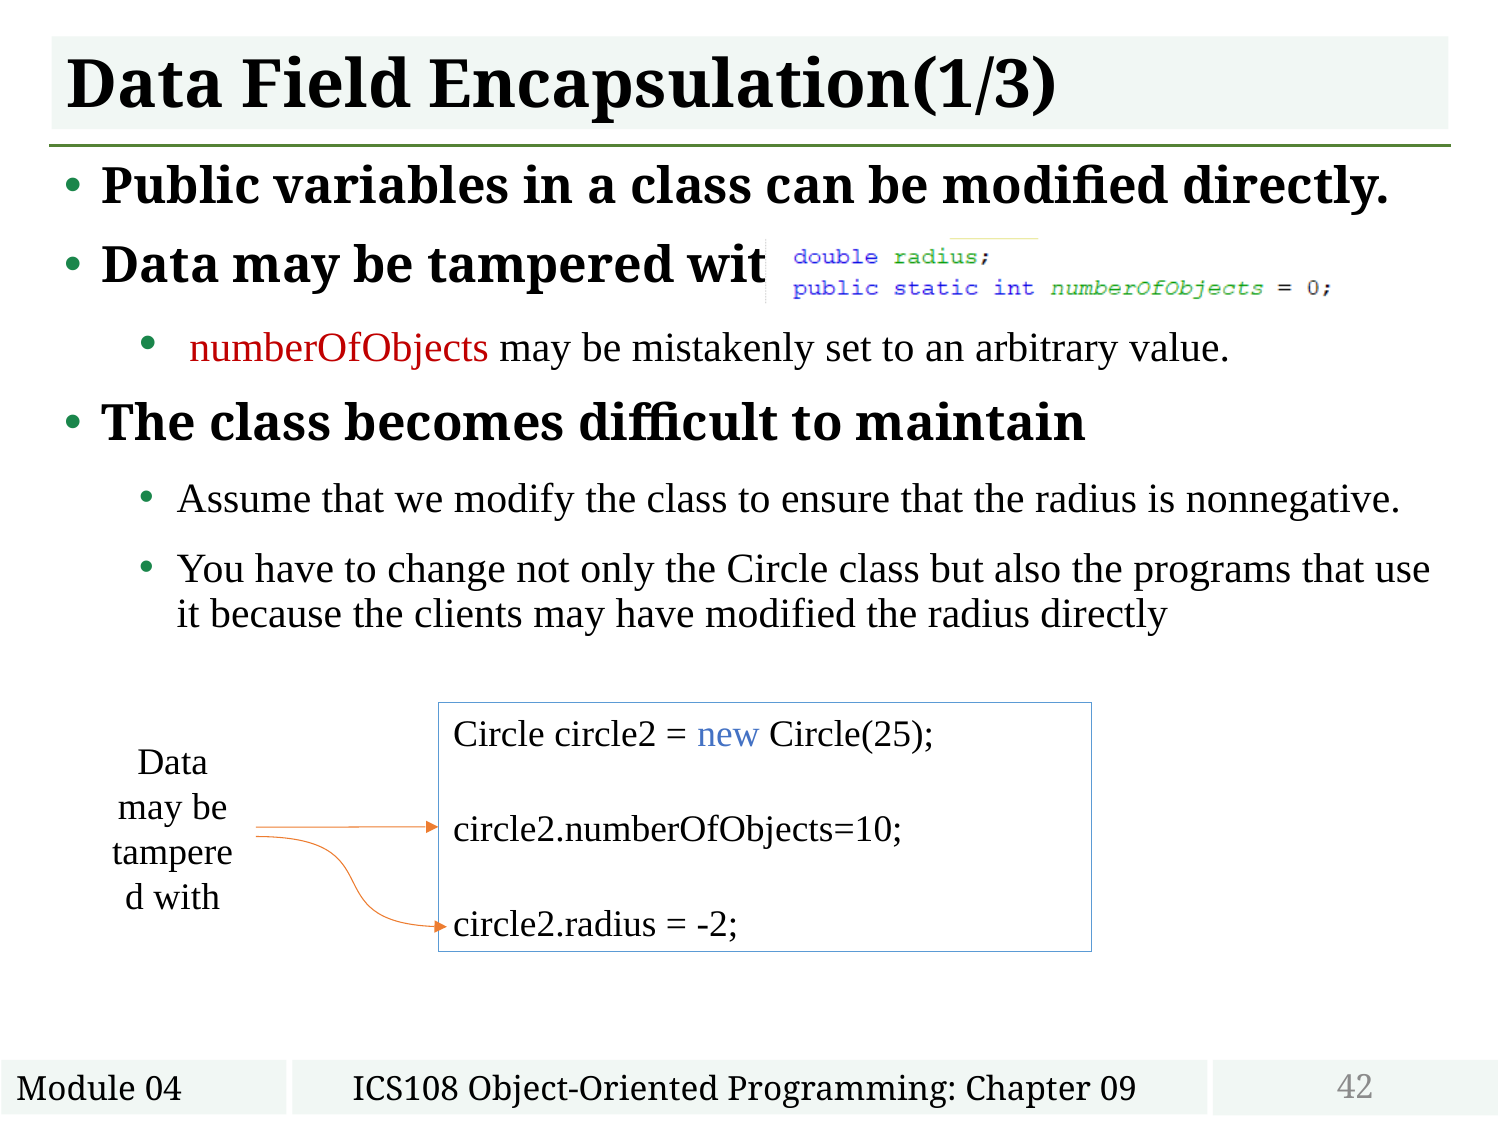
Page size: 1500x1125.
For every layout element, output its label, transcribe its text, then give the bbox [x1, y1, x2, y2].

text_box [255, 836, 447, 927]
picture [765, 238, 1356, 304]
text_box Data may be tampered with [89, 729, 256, 925]
slide_number 42 [1212, 1059, 1498, 1116]
text_box Circle circle2 = new Circle(25); circle2.numberOfObjects=10; circle2.radius = -2; [438, 702, 1092, 952]
title Data Field Encapsulation(1/3) [51, 36, 1449, 130]
list Public variables in a class can be modified directly. Data may be tampered with: numberOfObjects may be mistakenly set to an arbitrary value. The class becomes difficult to maintain Assume that we modify the class to ensure that the radius is nonnegative. You have to change not only the Circle class but also the programs that use it because the clients may have modified the radius directly [49, 153, 1451, 1044]
